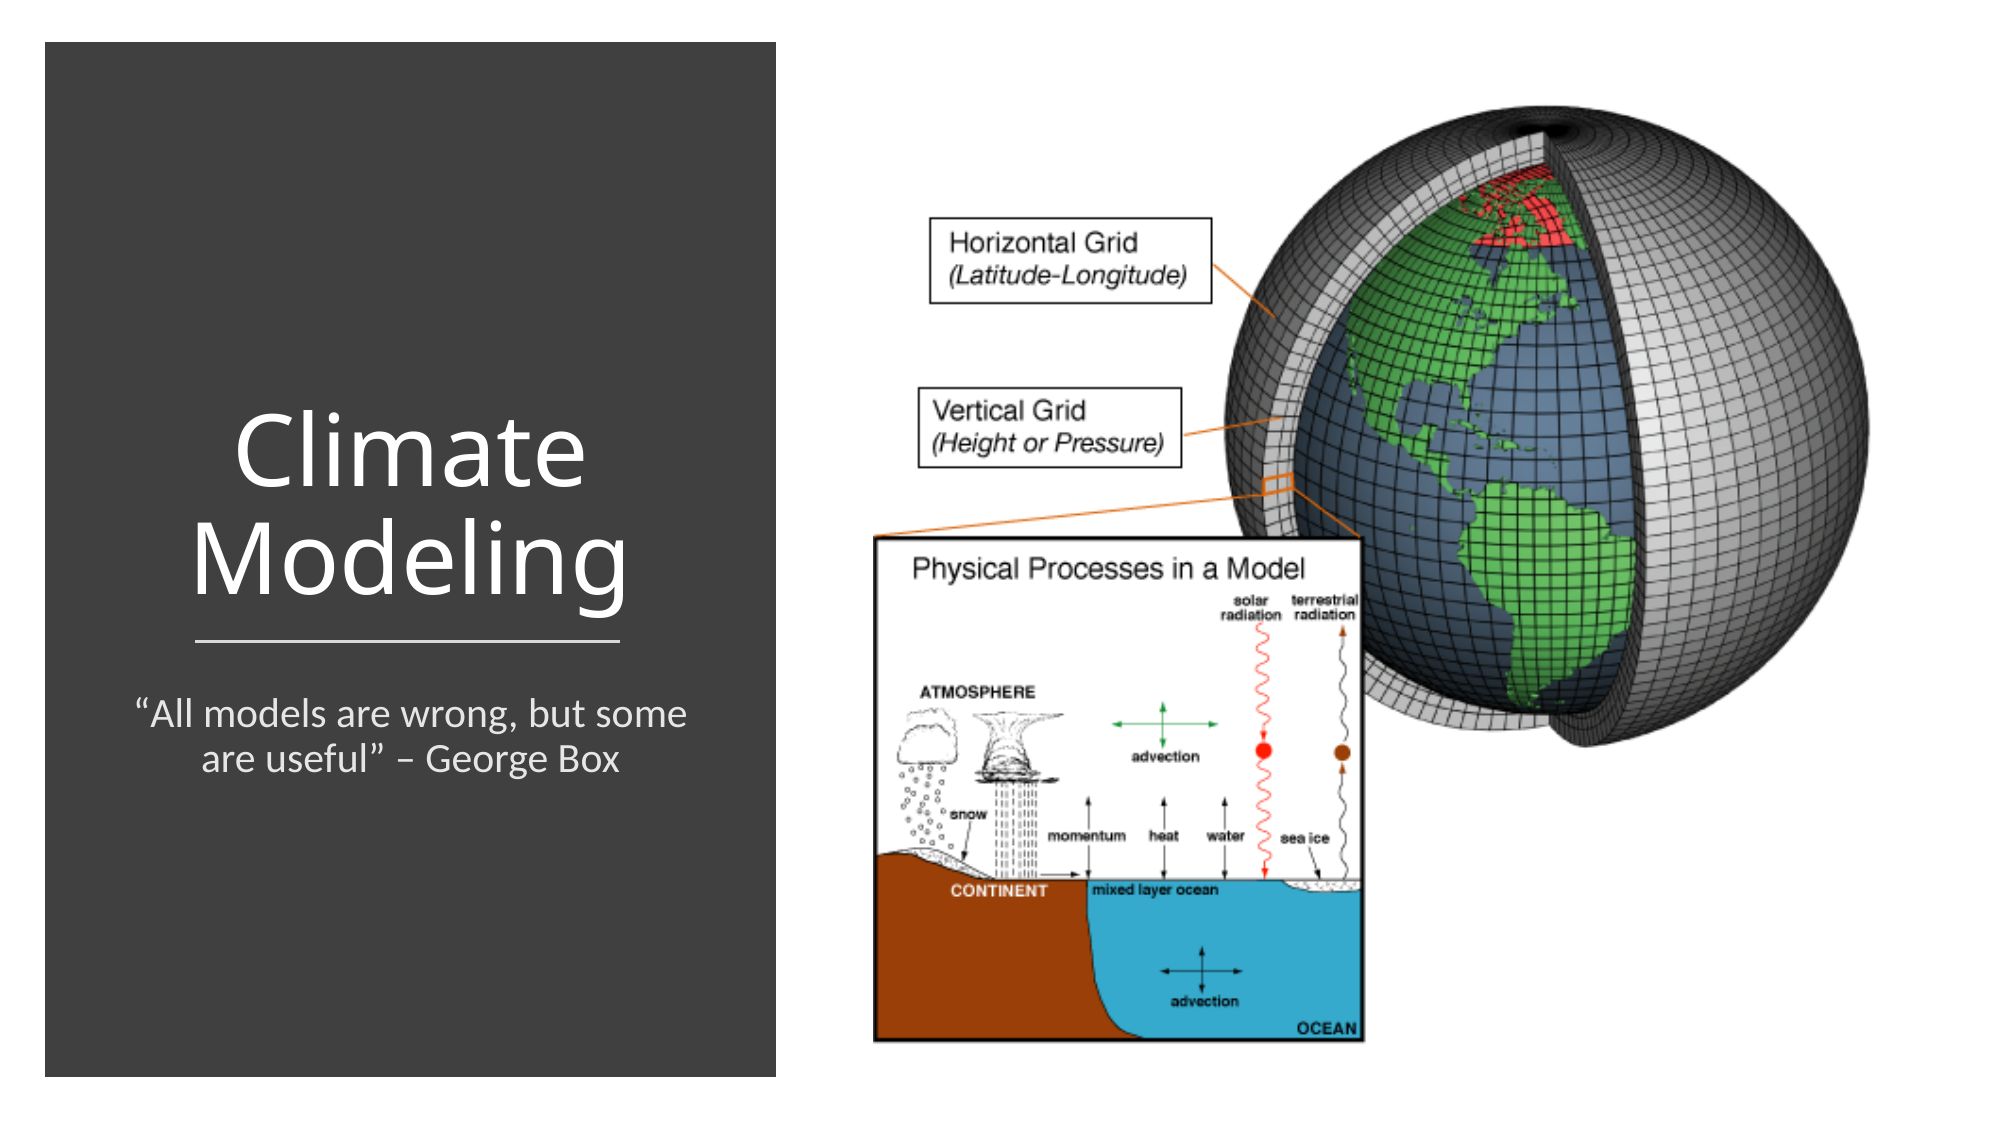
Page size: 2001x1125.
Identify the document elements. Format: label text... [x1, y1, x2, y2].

text_box [54, 52, 767, 1067]
picture [873, 80, 1893, 1046]
list “All models are wrong, but some are useful” – George Box [110, 684, 711, 935]
title Climate Modeling [110, 149, 711, 624]
